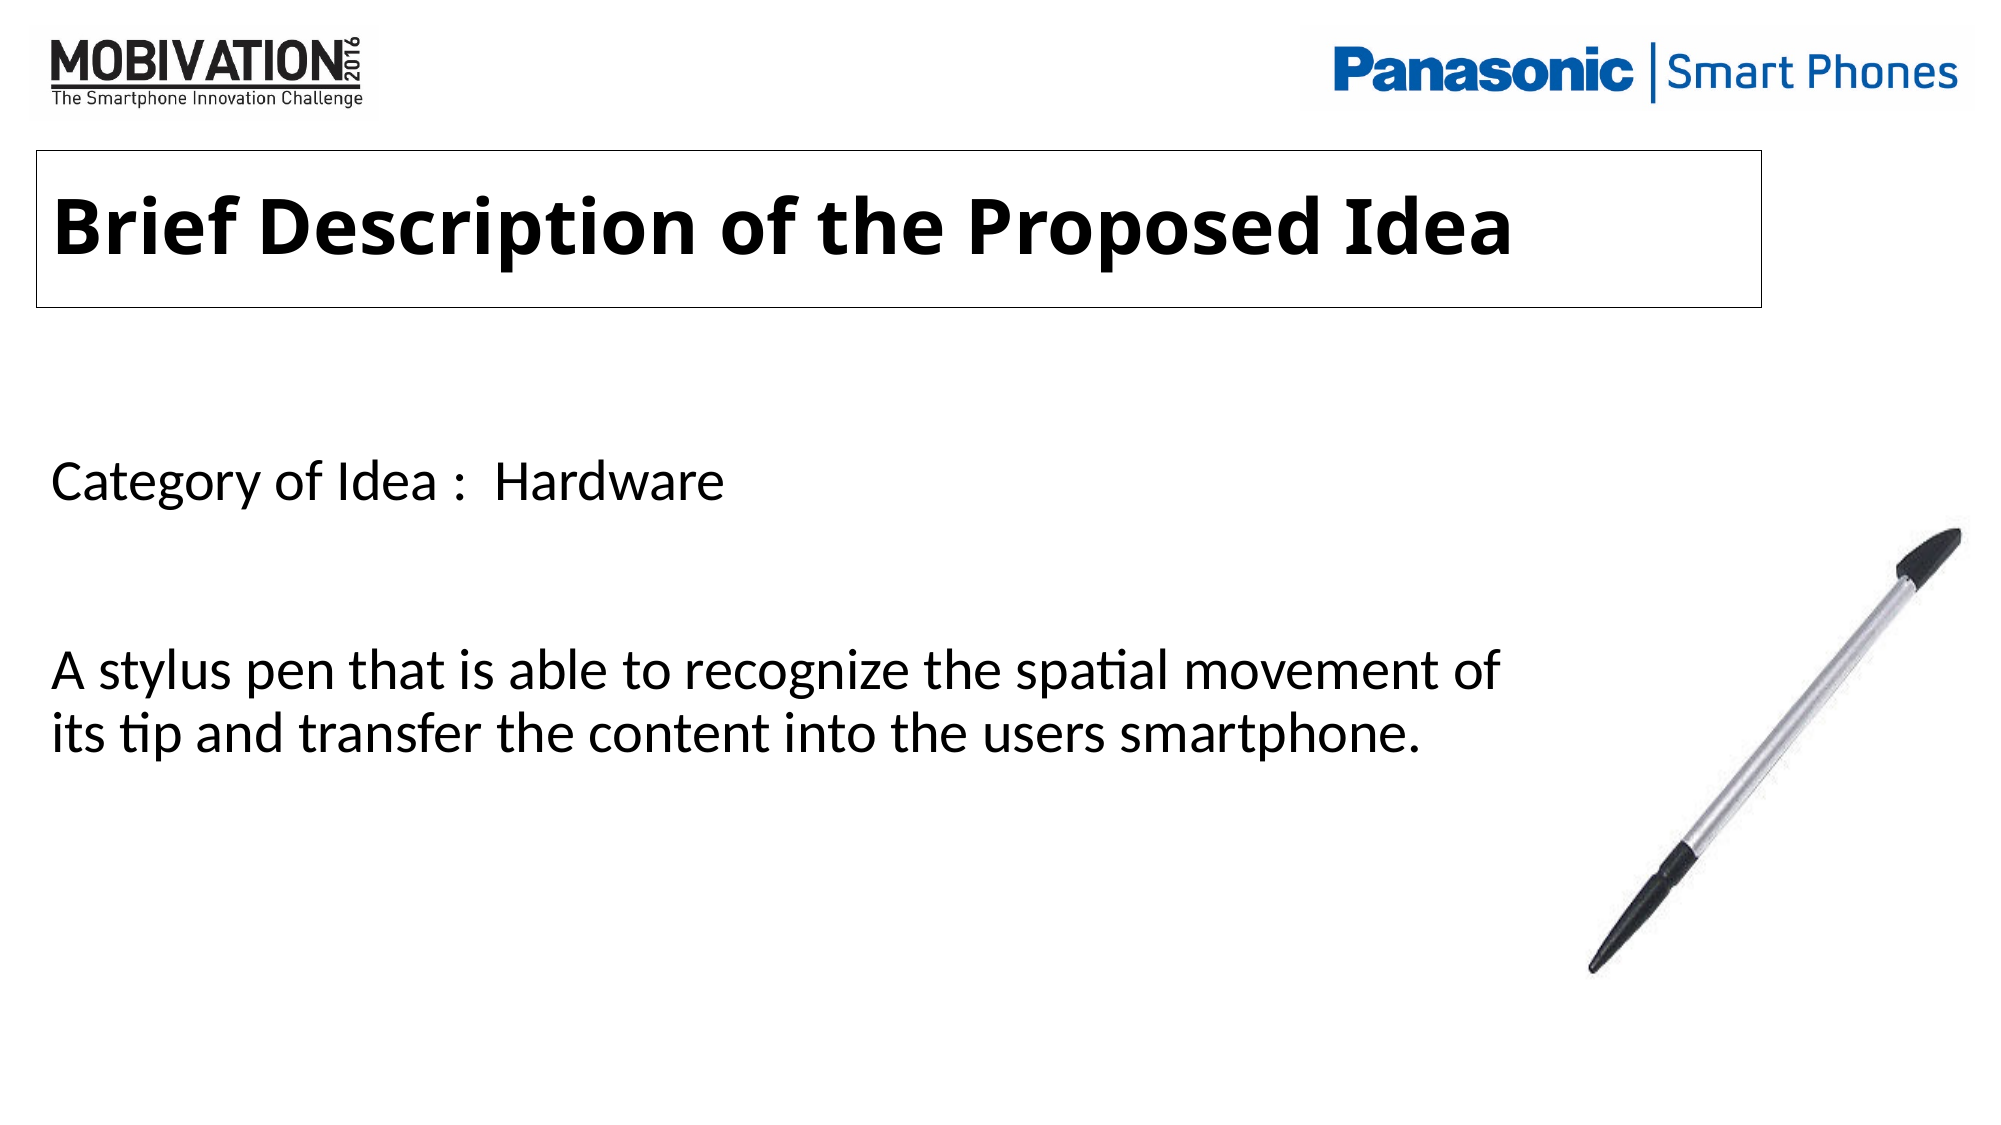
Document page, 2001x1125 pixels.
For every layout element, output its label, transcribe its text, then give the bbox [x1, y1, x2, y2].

title Brief Description of the Proposed Idea [36, 150, 1762, 308]
picture [1549, 471, 2000, 1033]
text_box Category of Idea : Hardware A stylus pen that is able to recognize the spatial movement of its tip and transfer the content into the users smartphone. [35, 372, 1565, 1032]
picture [29, 25, 379, 121]
picture [1300, 25, 1975, 111]
